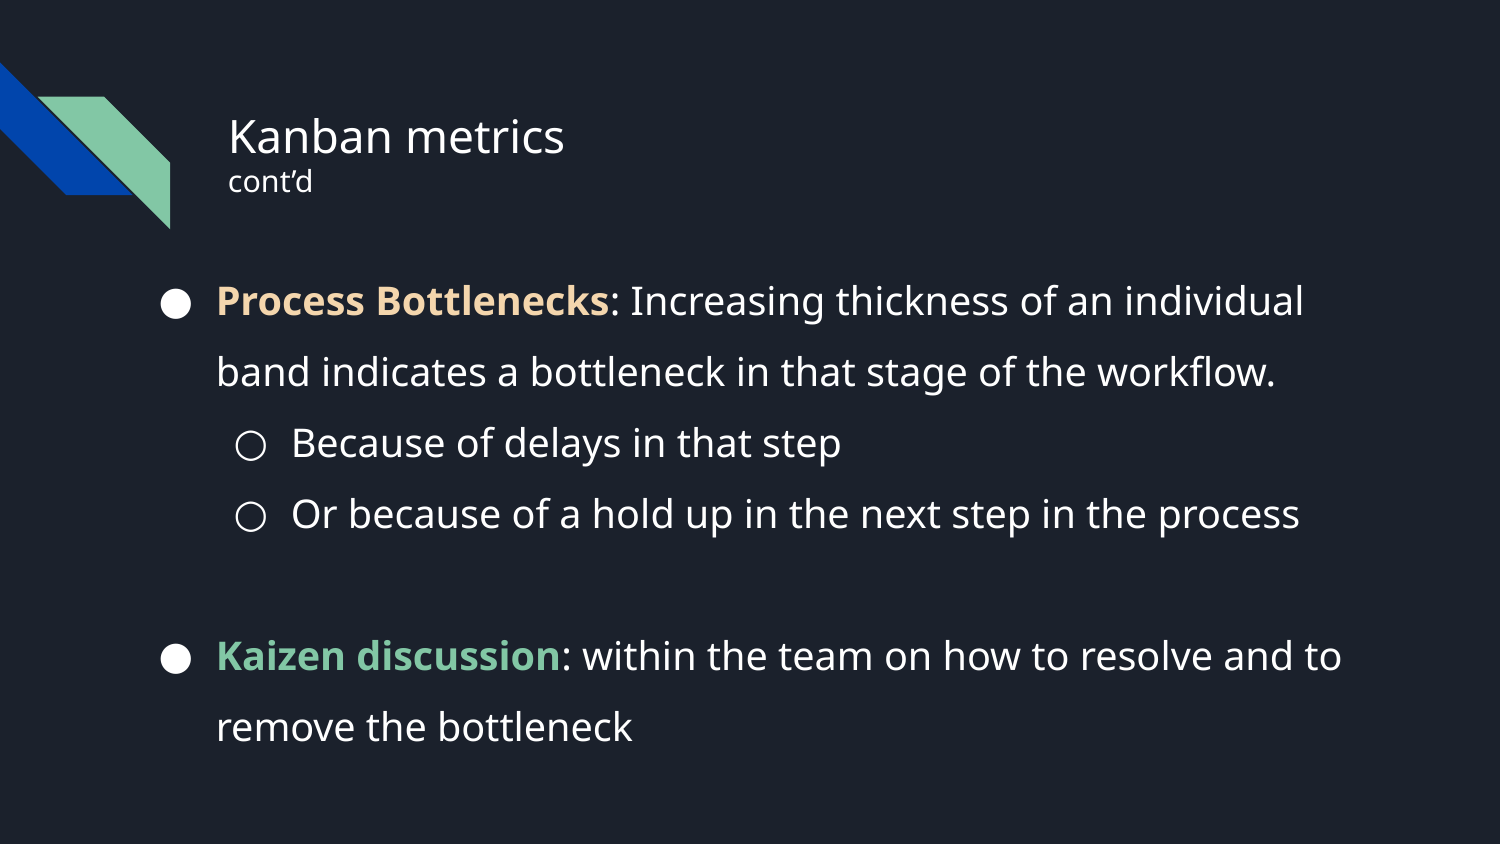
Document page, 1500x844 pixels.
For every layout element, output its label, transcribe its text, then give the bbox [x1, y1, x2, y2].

list Process Bottlenecks: Increasing thickness of an individual band indicates a bottleneck in that stage of the workflow. Because of delays in that step Or because of a hold up in the next step in the process Kaizen discussion: within the team on how to resolve and to remove the bottleneck [125, 237, 1375, 844]
title Kanban metrics cont’d [212, 64, 1368, 215]
